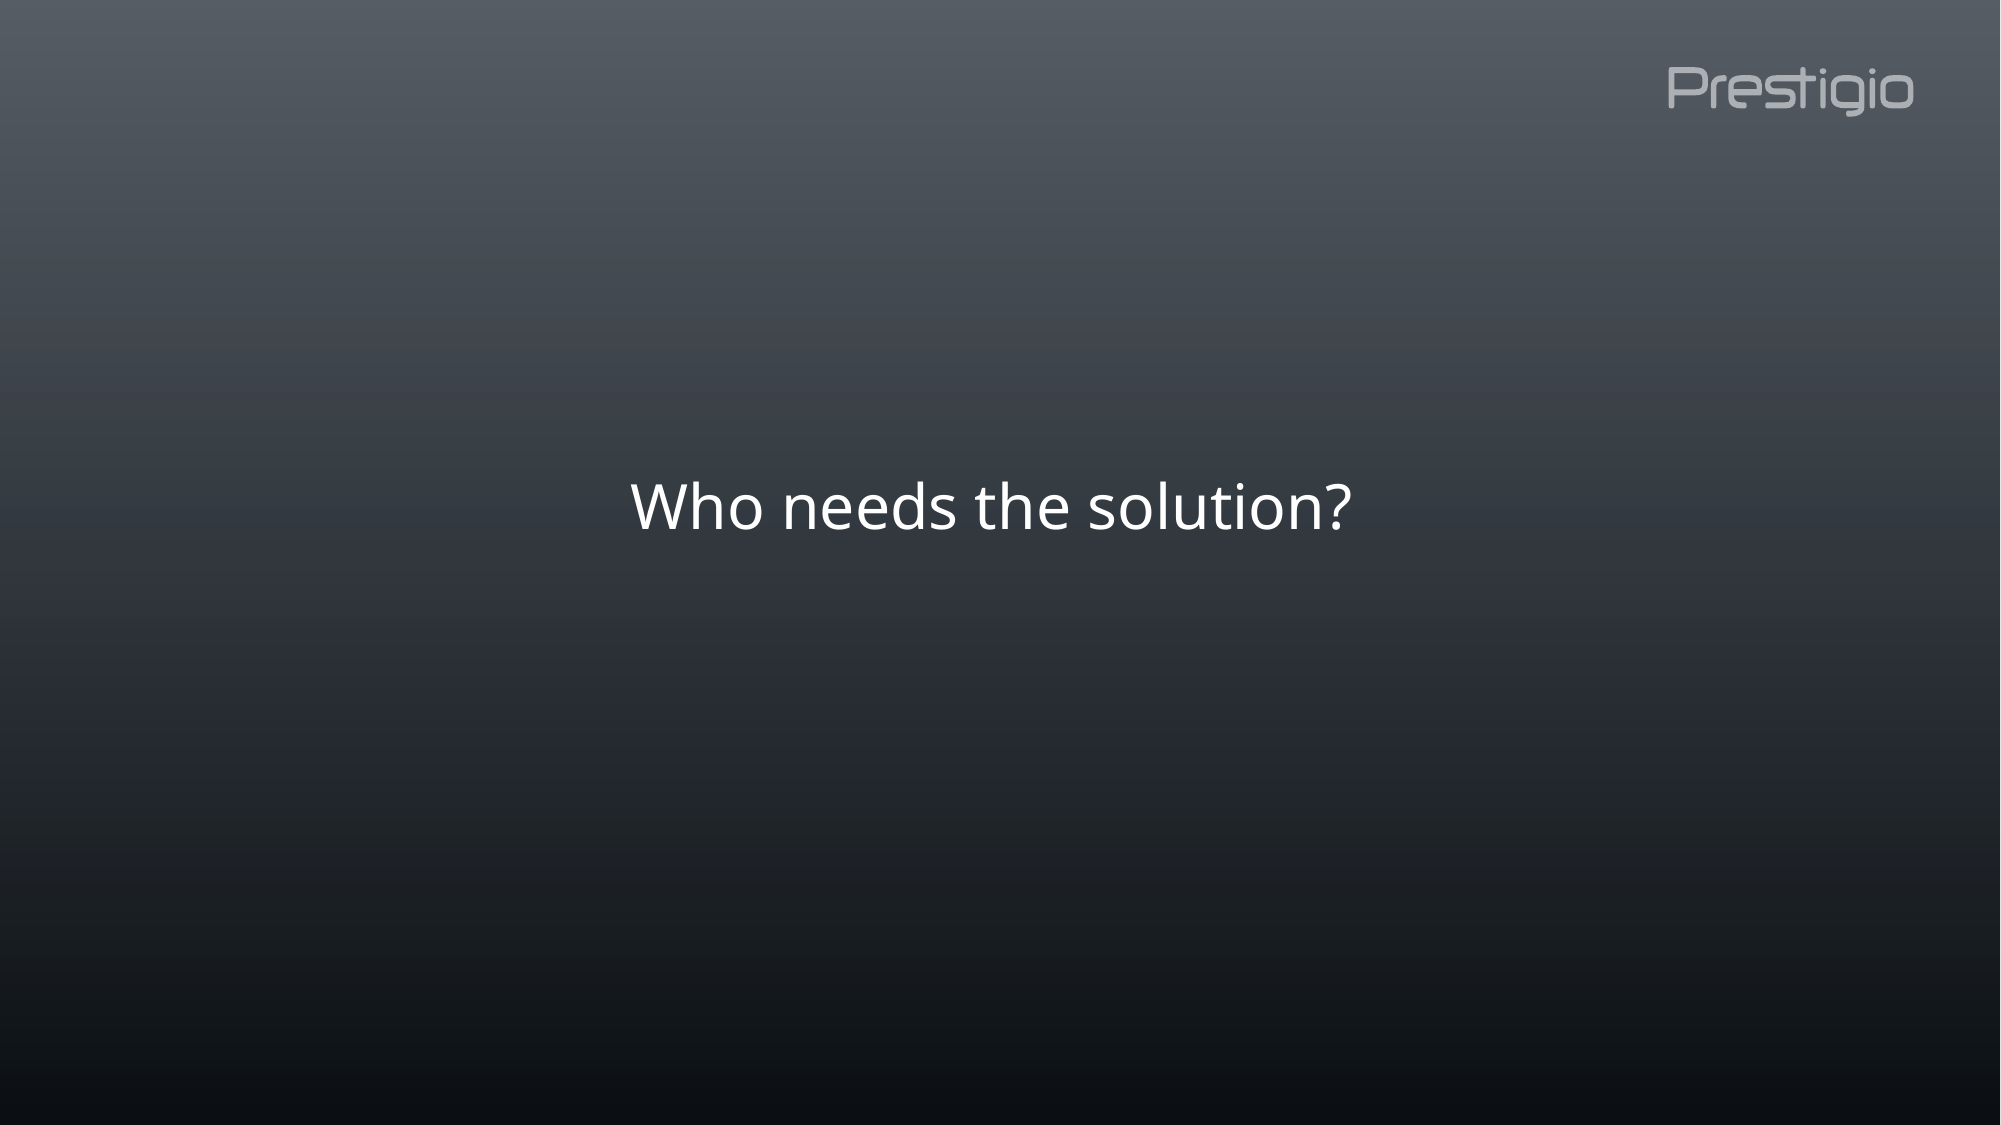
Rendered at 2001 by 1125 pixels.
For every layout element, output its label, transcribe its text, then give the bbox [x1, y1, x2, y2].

text_box Who needs the solution? [0, 420, 2000, 599]
